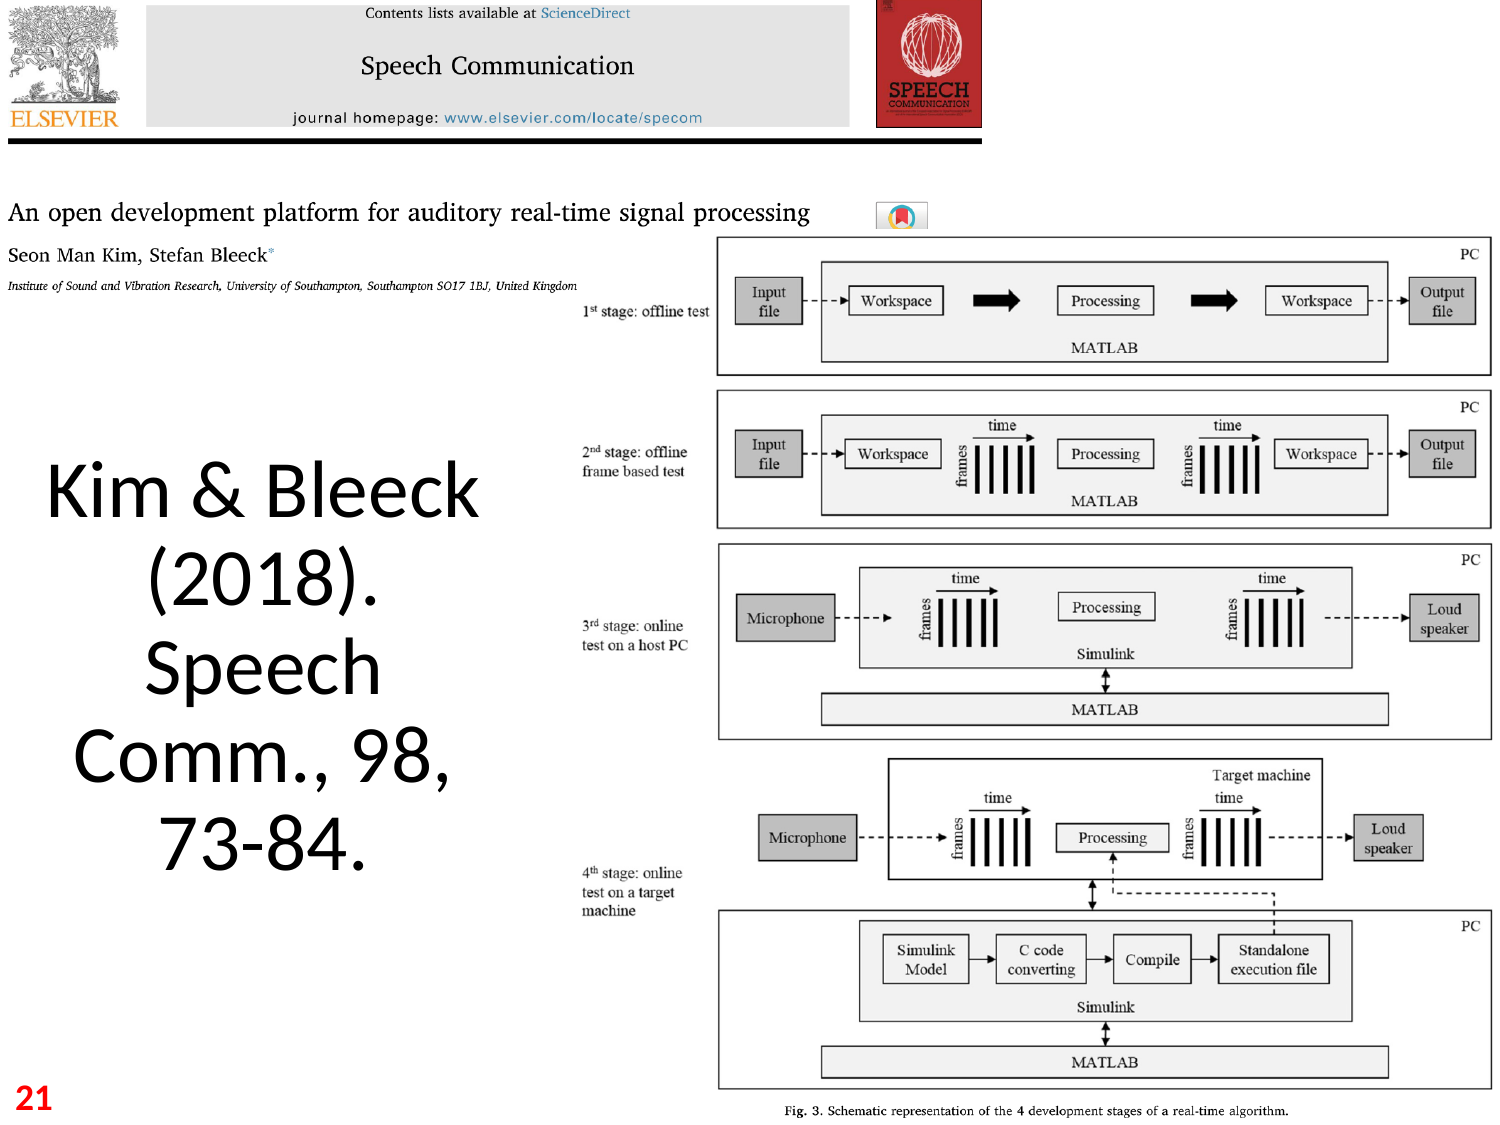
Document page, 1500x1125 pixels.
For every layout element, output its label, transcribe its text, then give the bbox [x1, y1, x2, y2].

title Kim & Bleeck (2018). Speech Comm., 98, 73-84. [18, 435, 510, 900]
picture [0, 0, 1499, 1124]
slide_number 21 [0, 1065, 338, 1125]
